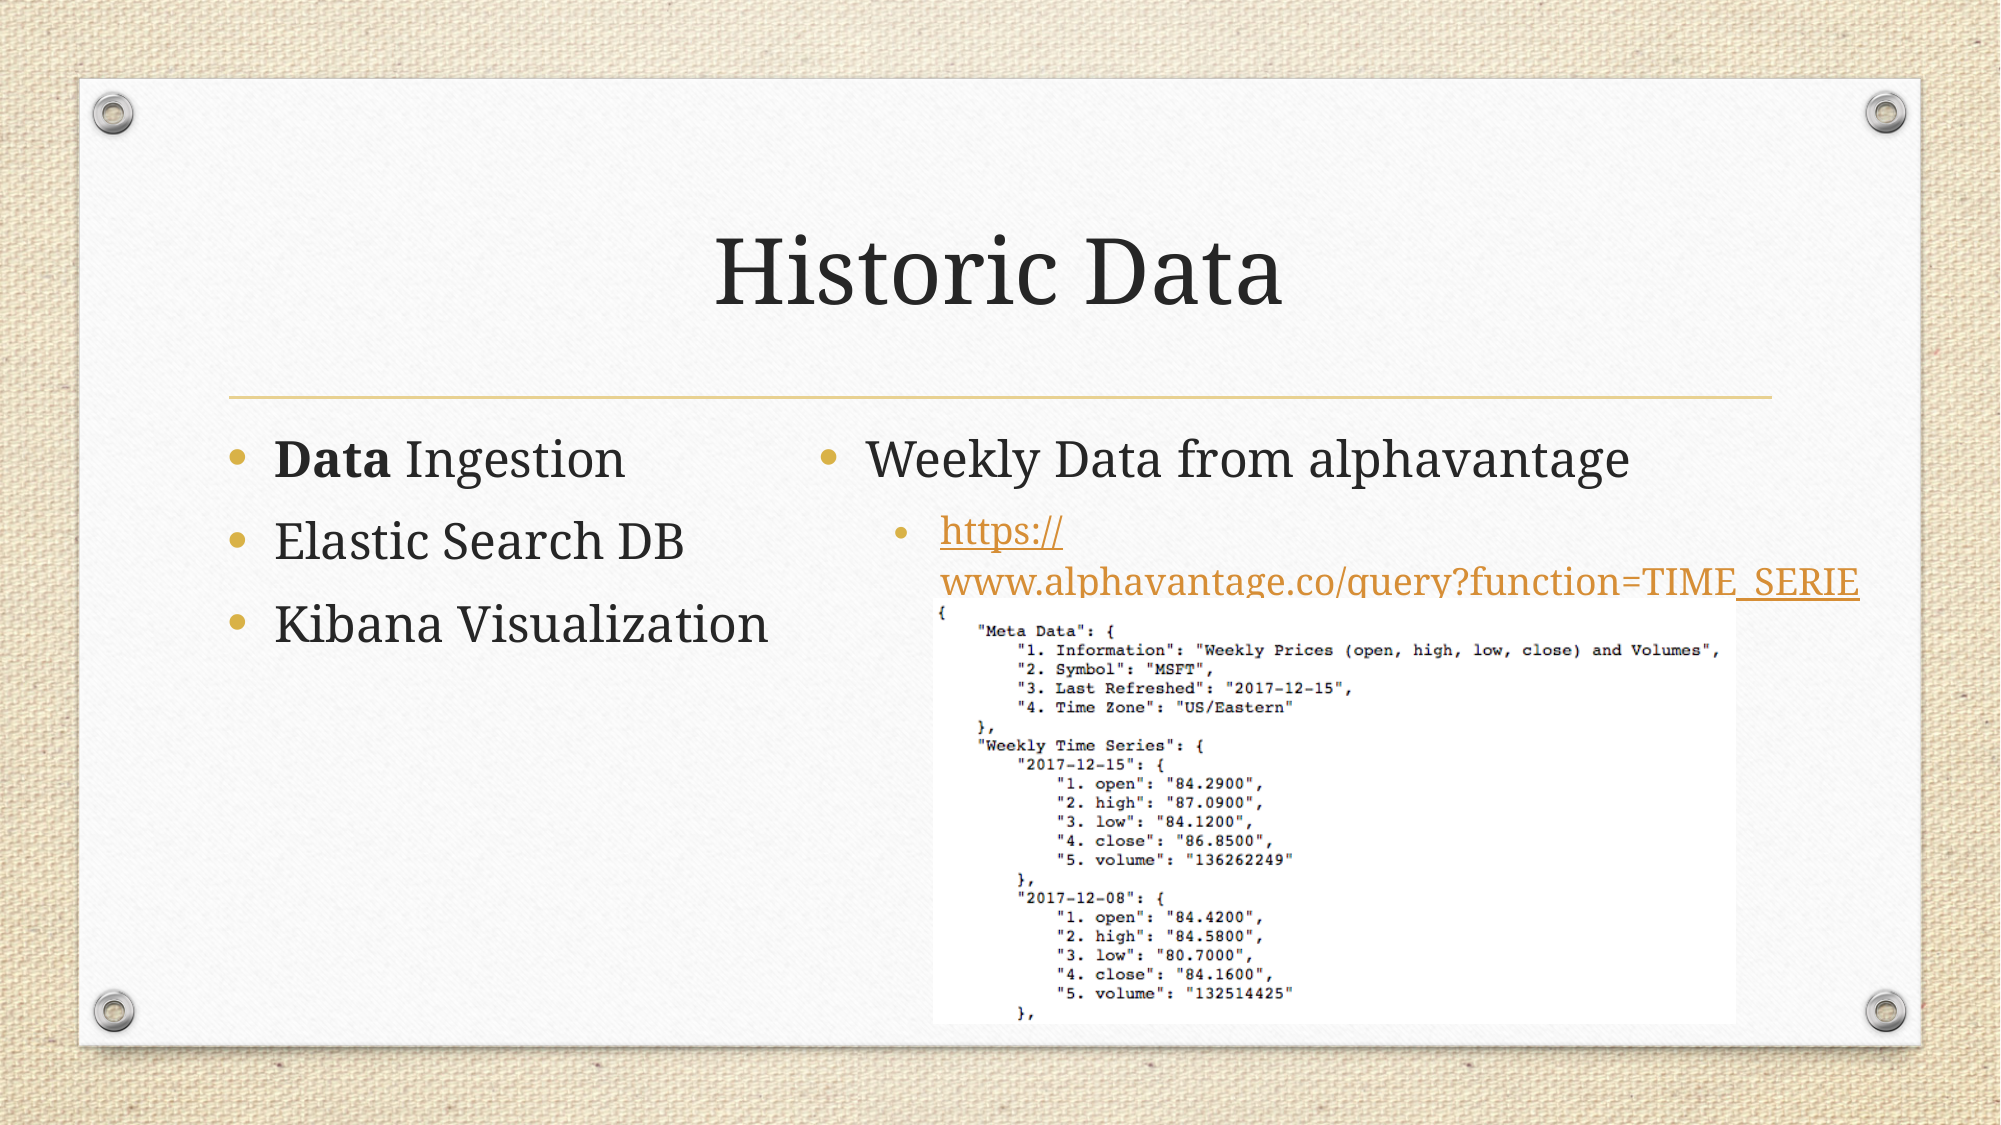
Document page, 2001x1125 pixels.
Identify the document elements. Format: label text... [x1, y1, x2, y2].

title Historic Data [212, 161, 1788, 375]
text_box Weekly Data from alphavantage https://www.alphavantage.co/query?function=TIME_SERIES_WEEKLY&symbol=MSFT&apikey=demo [803, 419, 1882, 964]
picture [0, 0, 2001, 1125]
list Data Ingestion Elastic Search DB Kibana Visualization [212, 419, 803, 964]
